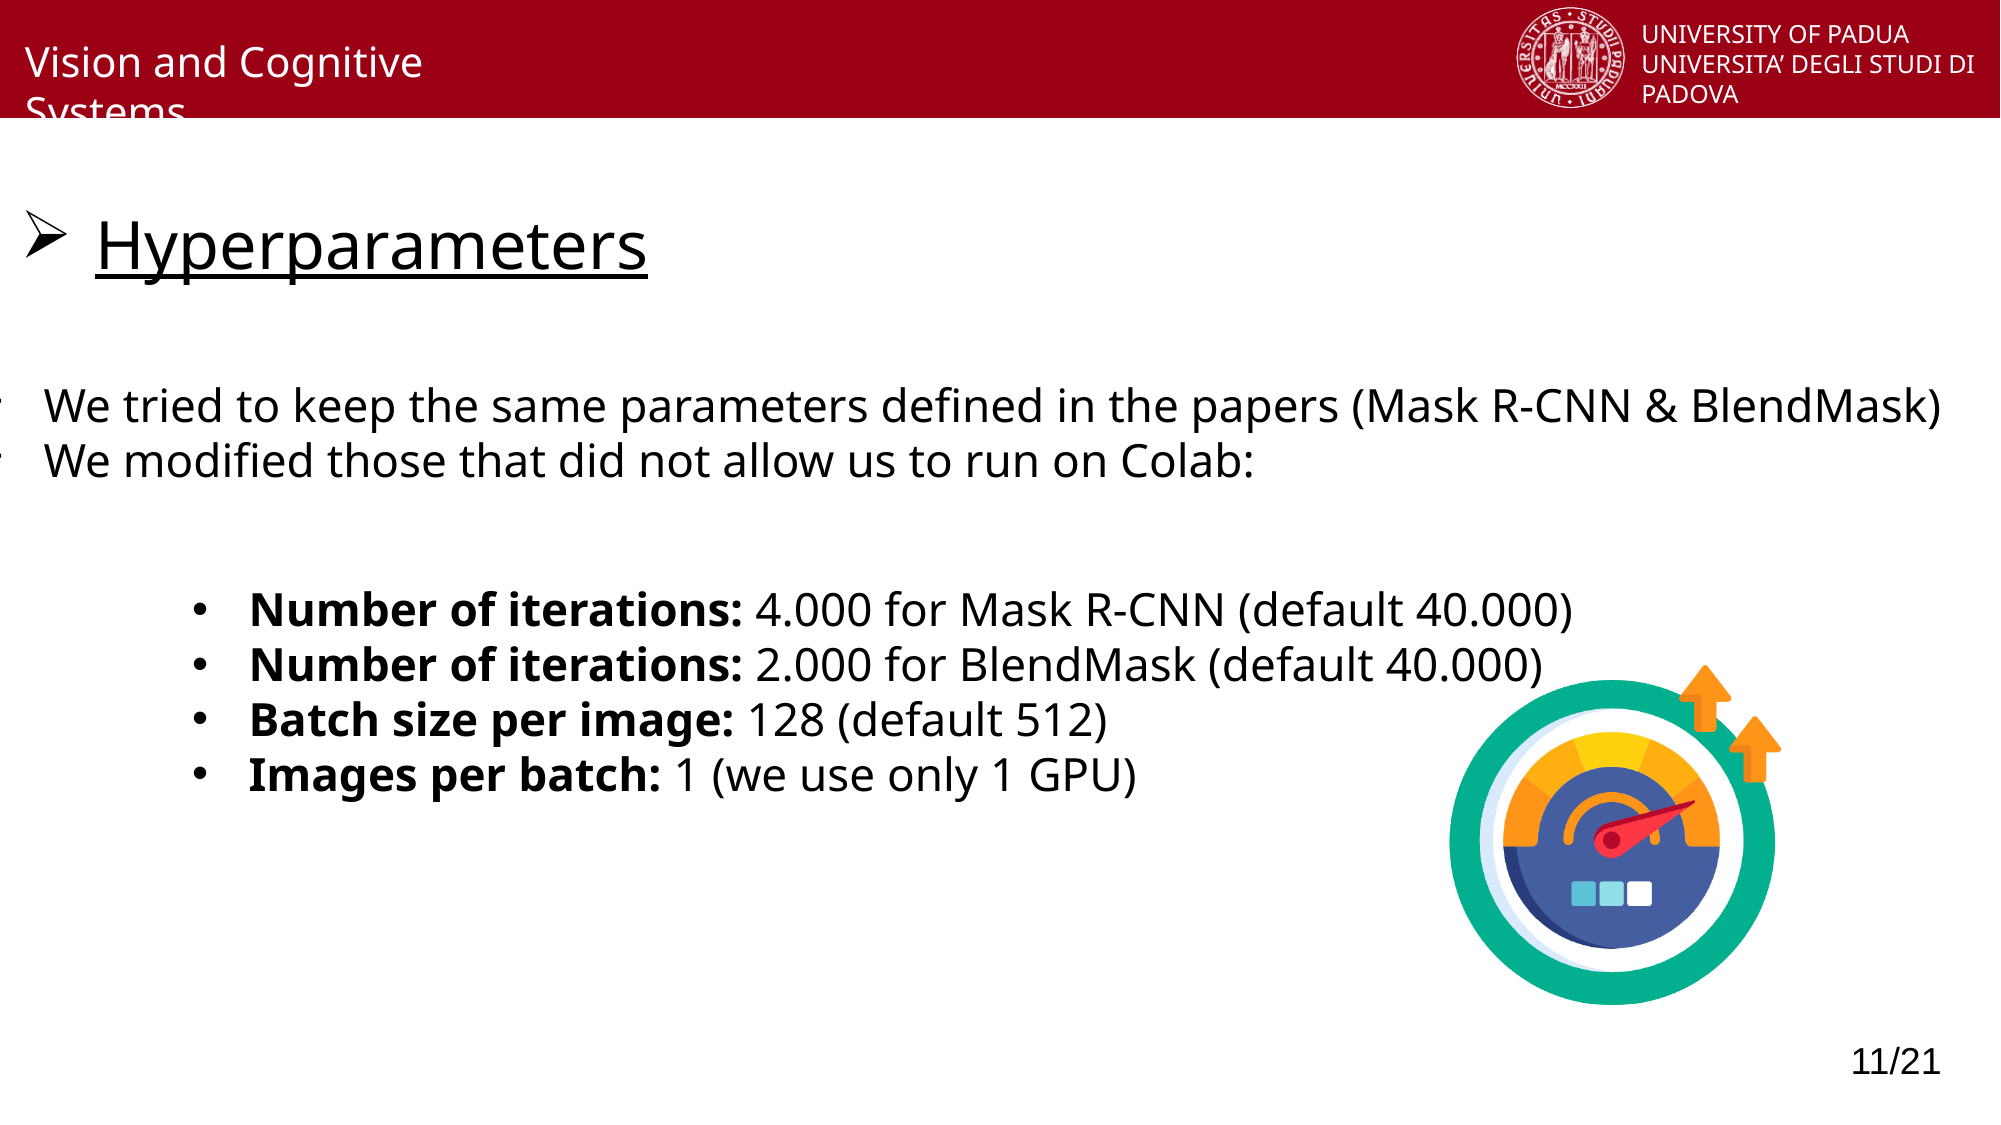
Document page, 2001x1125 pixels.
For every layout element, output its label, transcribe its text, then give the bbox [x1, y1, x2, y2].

picture [0, 0, 1515, 118]
text_box Number of iterations: 4.000 for Mask R-CNN (default 40.000) Number of iterations: 2.000 for BlendMask (default 40.000) Batch size per image: 128 (default 512) Images per batch: 1 (we use only 1 GPU) [177, 573, 1589, 808]
text_box [1883, 1058, 1914, 1109]
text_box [1515, 0, 2000, 129]
picture [1445, 665, 1785, 1005]
text_box Vision and Cognitive Systems [10, 28, 561, 143]
text_box Hyperparameters [5, 195, 664, 290]
text_box We tried to keep the same parameters defined in the papers (Mask R-CNN & BlendMask) We modified those that did not allow us to run on Colab: [0, 369, 1958, 494]
